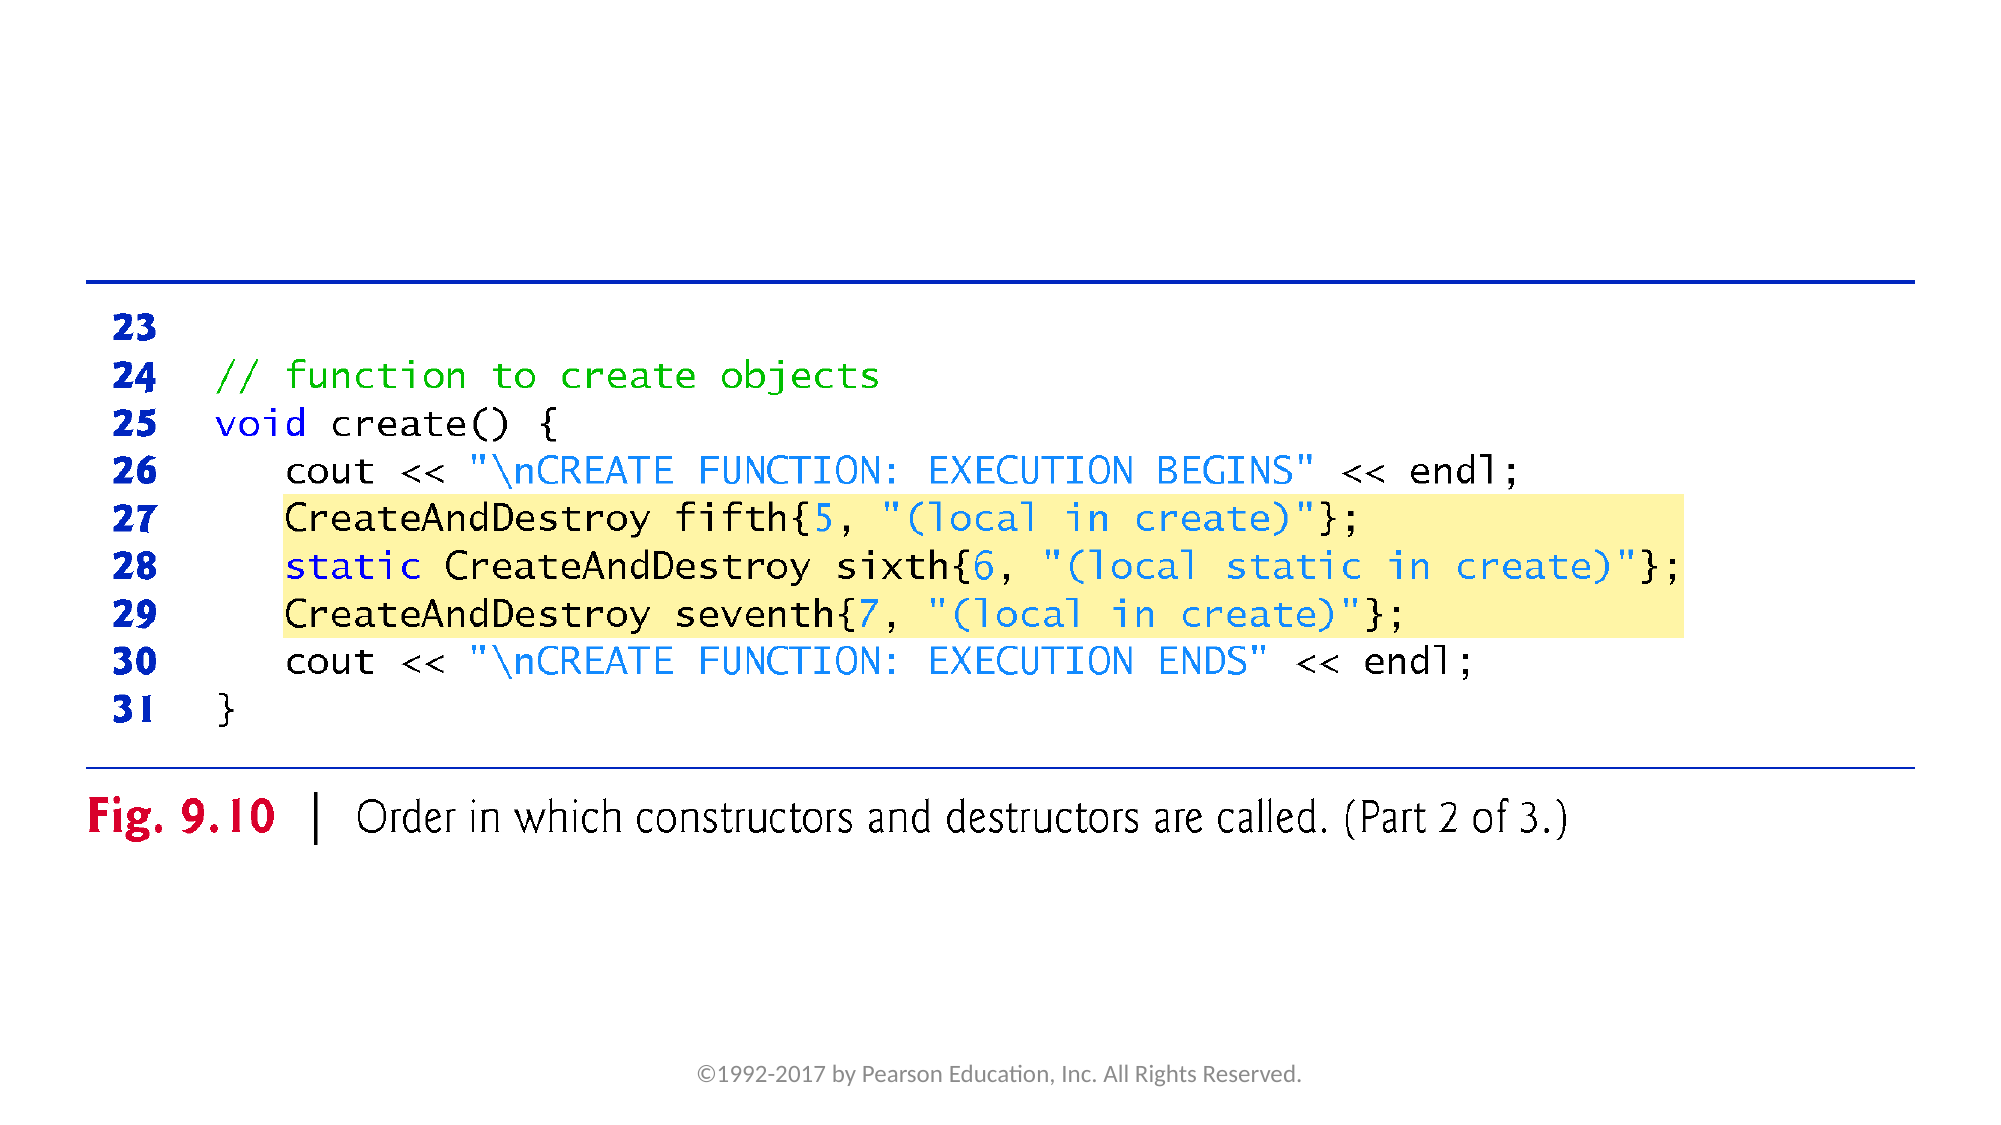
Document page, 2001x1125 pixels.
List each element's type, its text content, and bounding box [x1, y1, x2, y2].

footer ©1992-2017 by Pearson Education, Inc. All Rights Reserved. [662, 1042, 1338, 1103]
picture [0, 194, 2000, 930]
